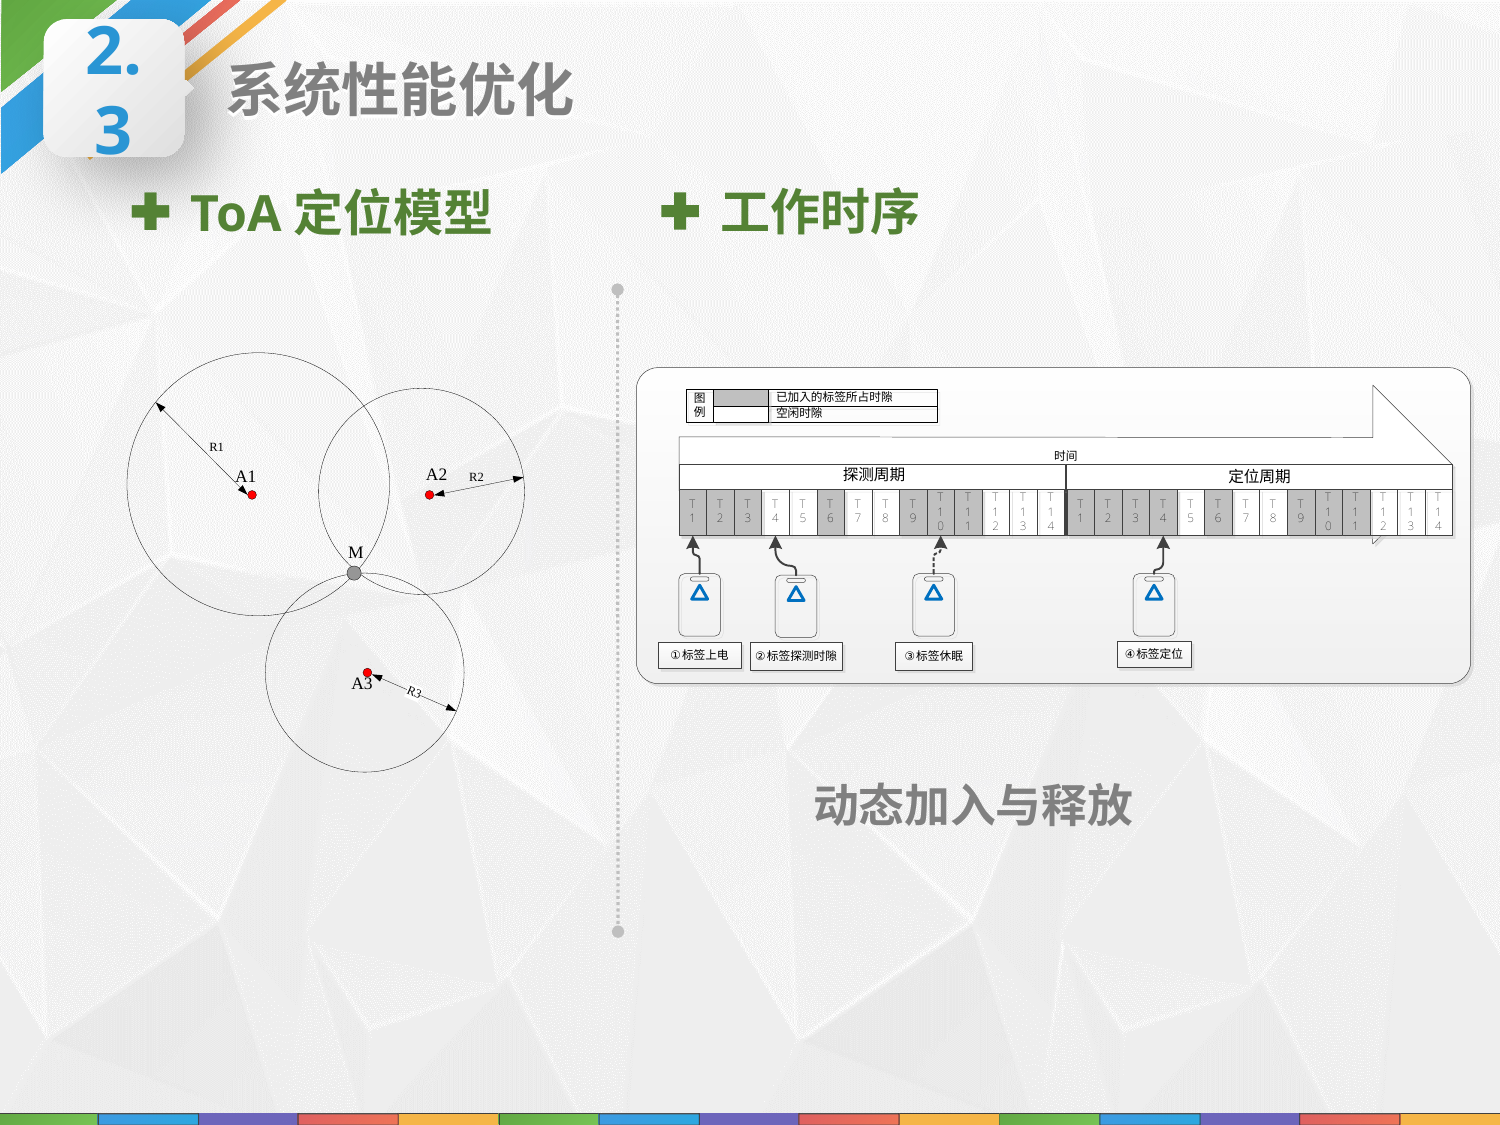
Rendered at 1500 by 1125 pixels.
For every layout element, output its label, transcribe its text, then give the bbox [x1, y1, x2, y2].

text_box 工作时序 [705, 173, 1095, 249]
text_box [42, 93, 190, 158]
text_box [0, 0, 313, 93]
text_box 动态加入与释放 [798, 769, 1166, 840]
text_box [125, 350, 544, 774]
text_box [0, 1113, 1500, 1125]
text_box [131, 192, 170, 231]
text_box 2.3 [46, 93, 182, 141]
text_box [633, 364, 1477, 690]
picture [0, 0, 1500, 1113]
text_box [660, 191, 700, 231]
text_box ToA定位模型 [176, 173, 565, 249]
text_box 系统性能优化 [210, 45, 618, 131]
